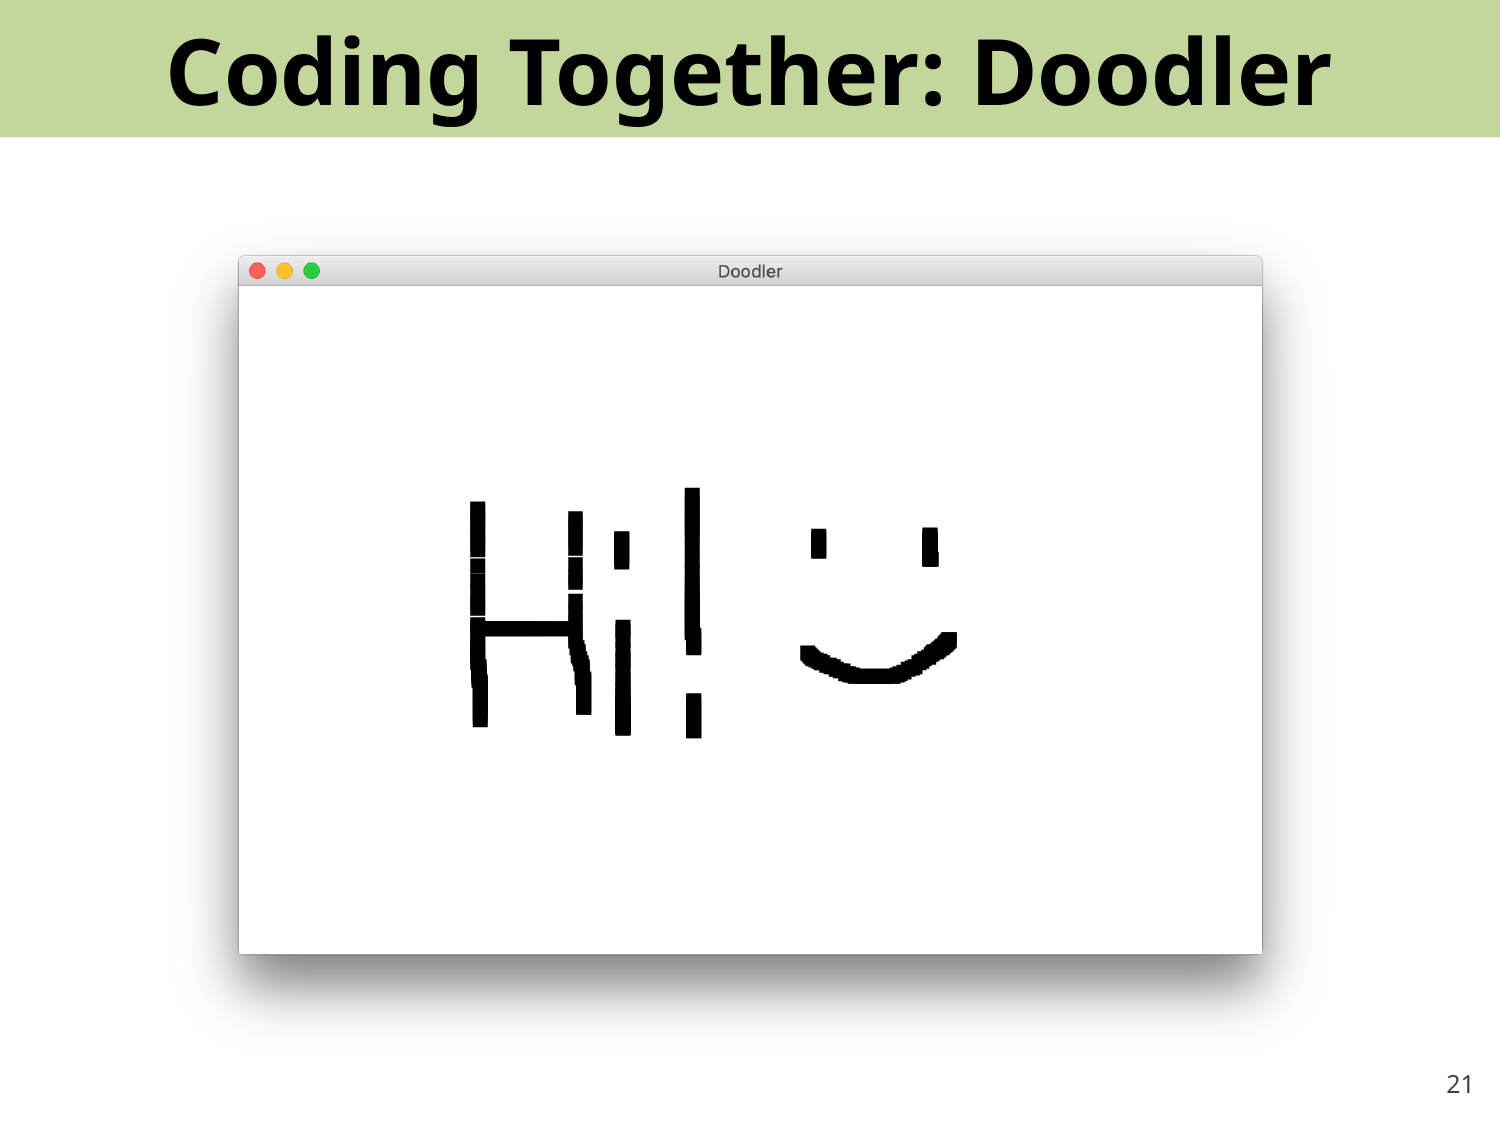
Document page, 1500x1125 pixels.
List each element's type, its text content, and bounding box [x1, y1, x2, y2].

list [161, 212, 1338, 1063]
title Coding Together: Doodler [75, 0, 1425, 138]
